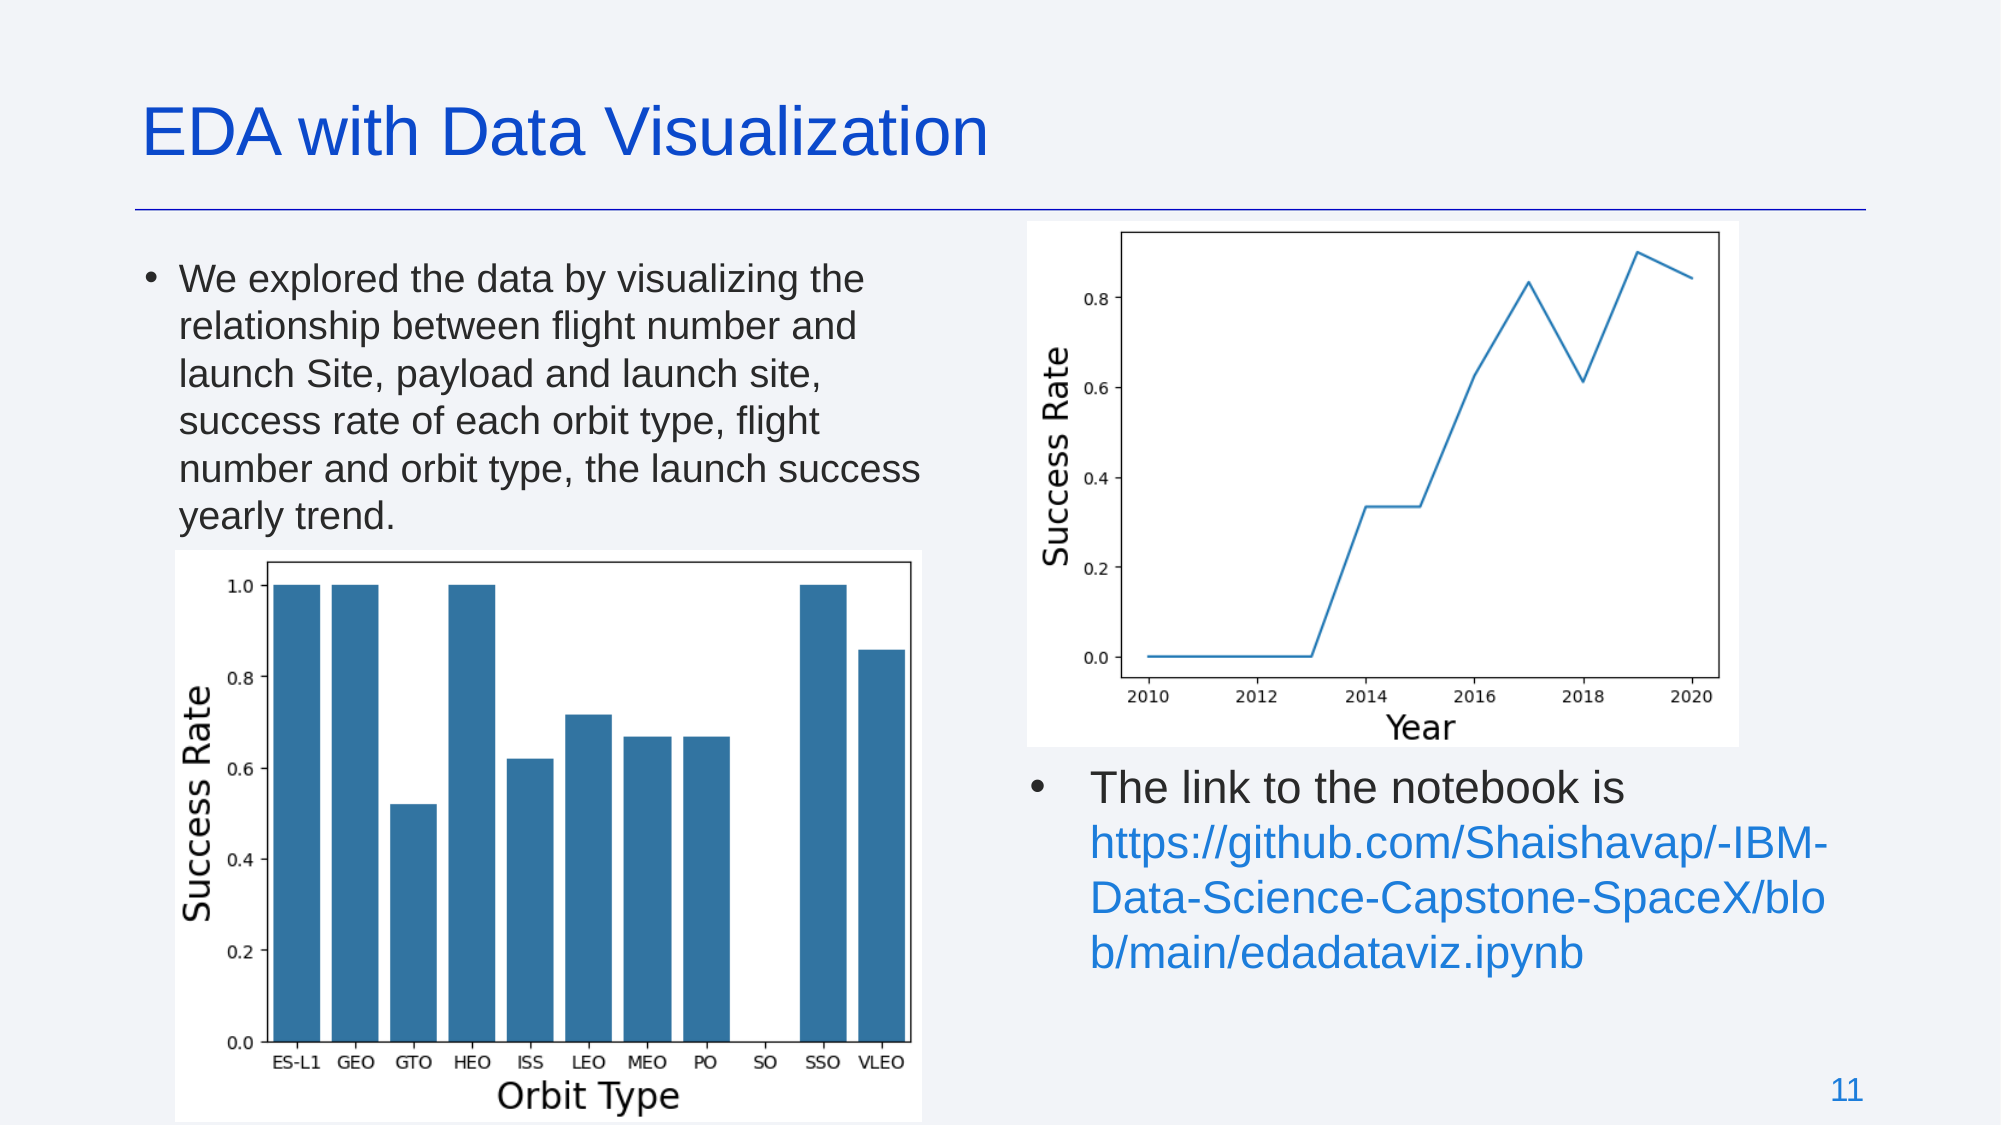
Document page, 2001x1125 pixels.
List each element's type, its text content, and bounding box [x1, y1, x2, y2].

text_box The link to the notebook is https://github.com/Shaishavap/-IBM-Data-Science-Capstone-SpaceX/blob/main/edadataviz.ipynb [999, 245, 1852, 1055]
text_box EDA with Data Visualization [126, 88, 1852, 179]
text_box ‹#› [1429, 1055, 1880, 1122]
text_box We explored the data by visualizing the relationship between flight number and launch Site, payload and launch site, success rate of each orbit type, flight number and orbit type, the launch success yearly trend. [126, 245, 945, 1055]
picture [0, 0, 2001, 1125]
